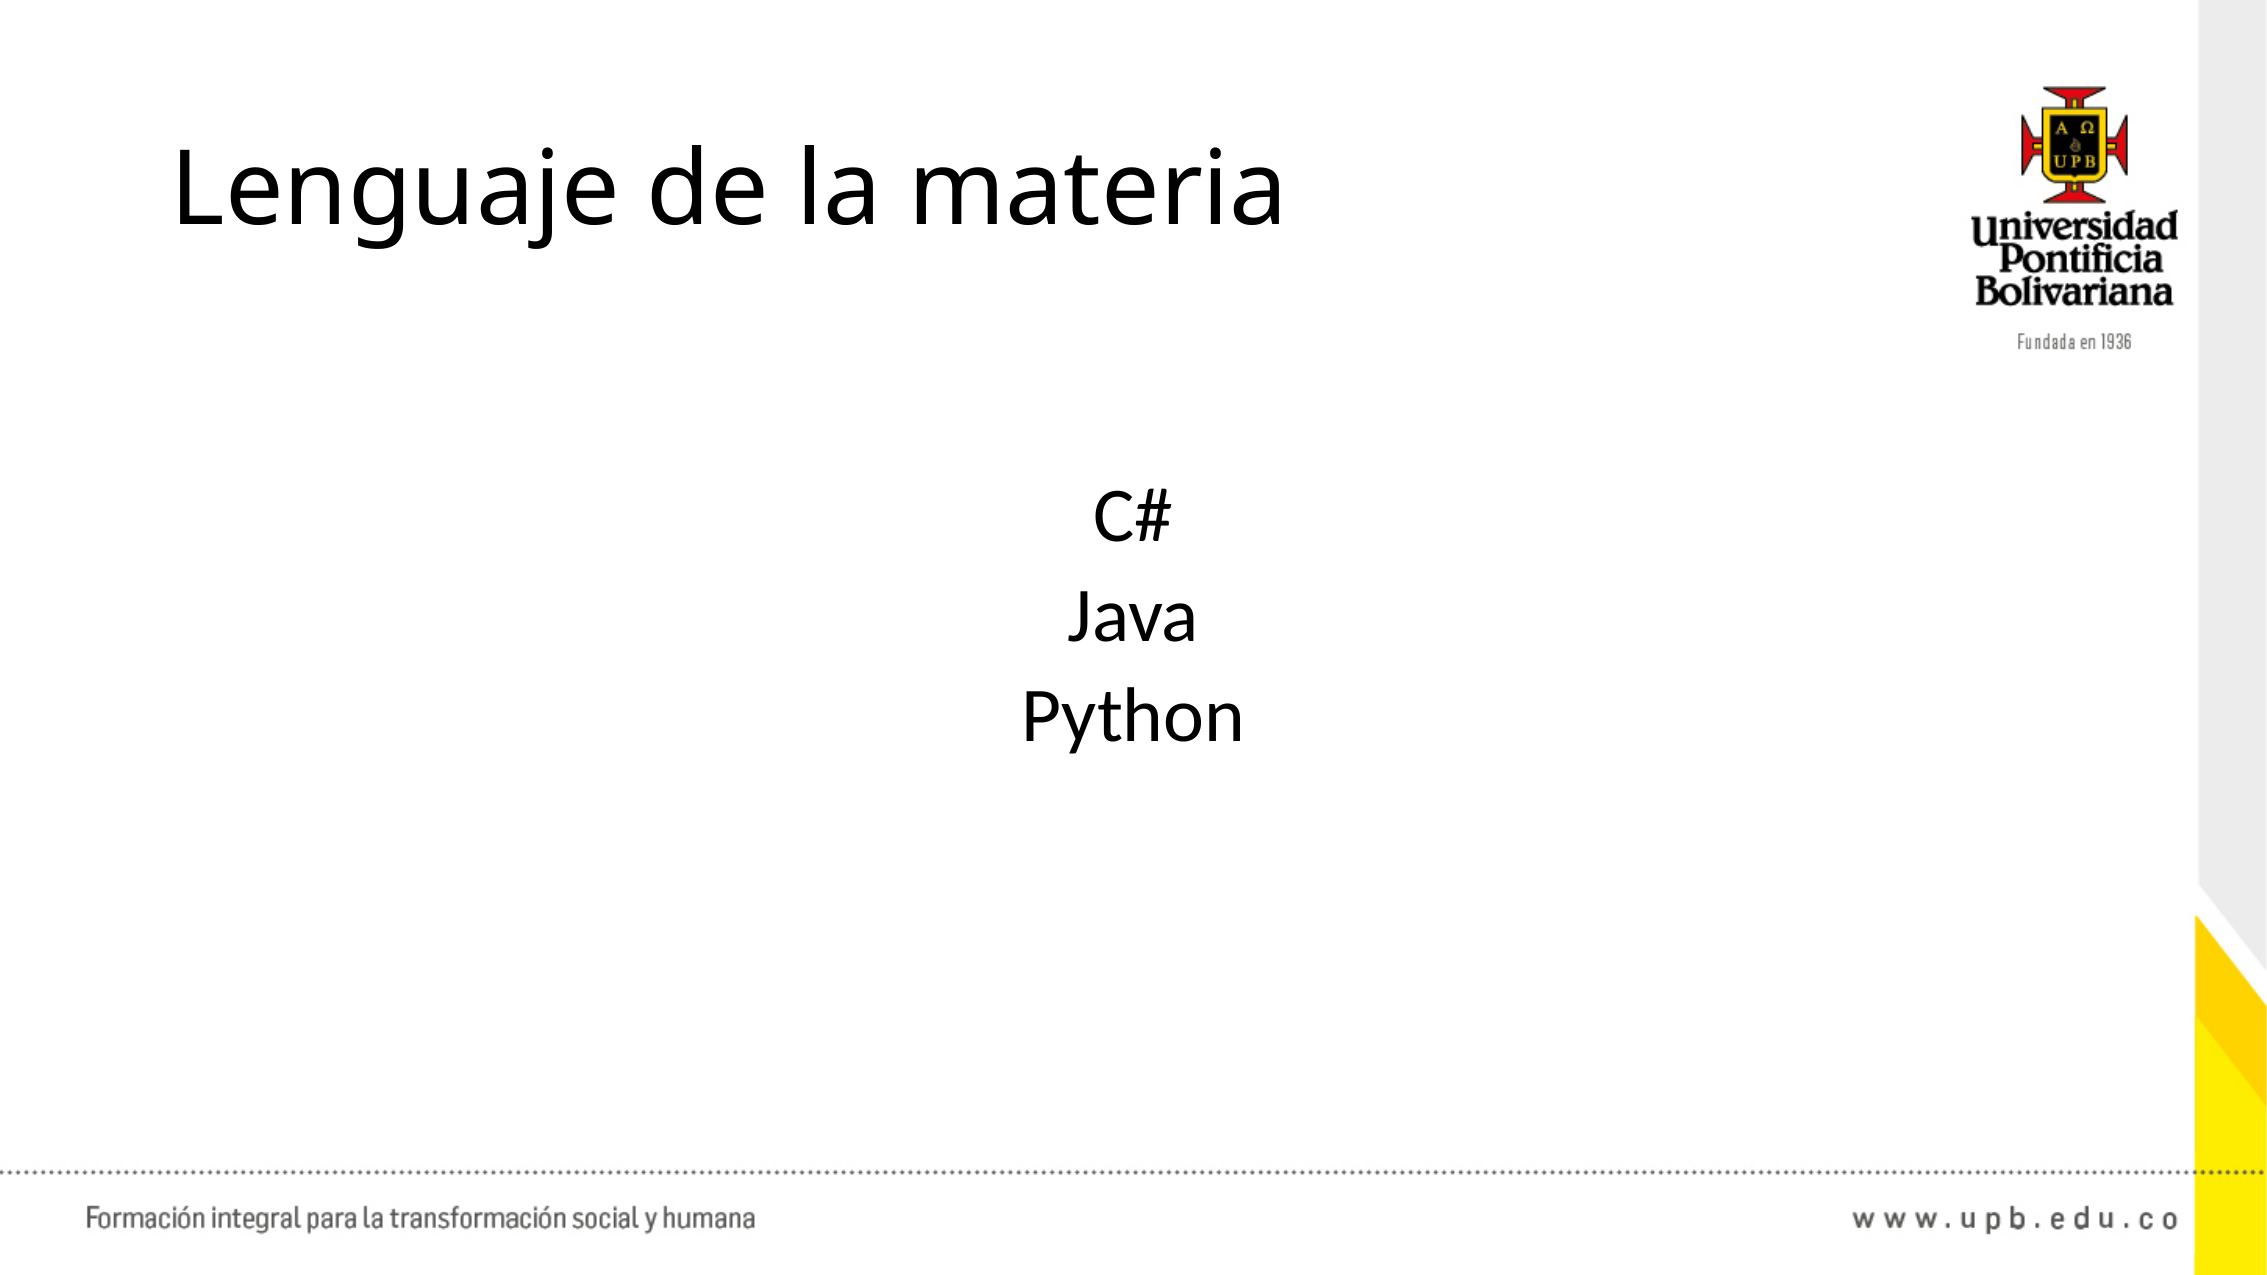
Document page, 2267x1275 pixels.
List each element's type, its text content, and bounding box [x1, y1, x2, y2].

list C# Java Python [155, 467, 2111, 767]
title Lenguaje de la materia [155, 67, 2111, 315]
picture [0, 0, 2267, 1275]
